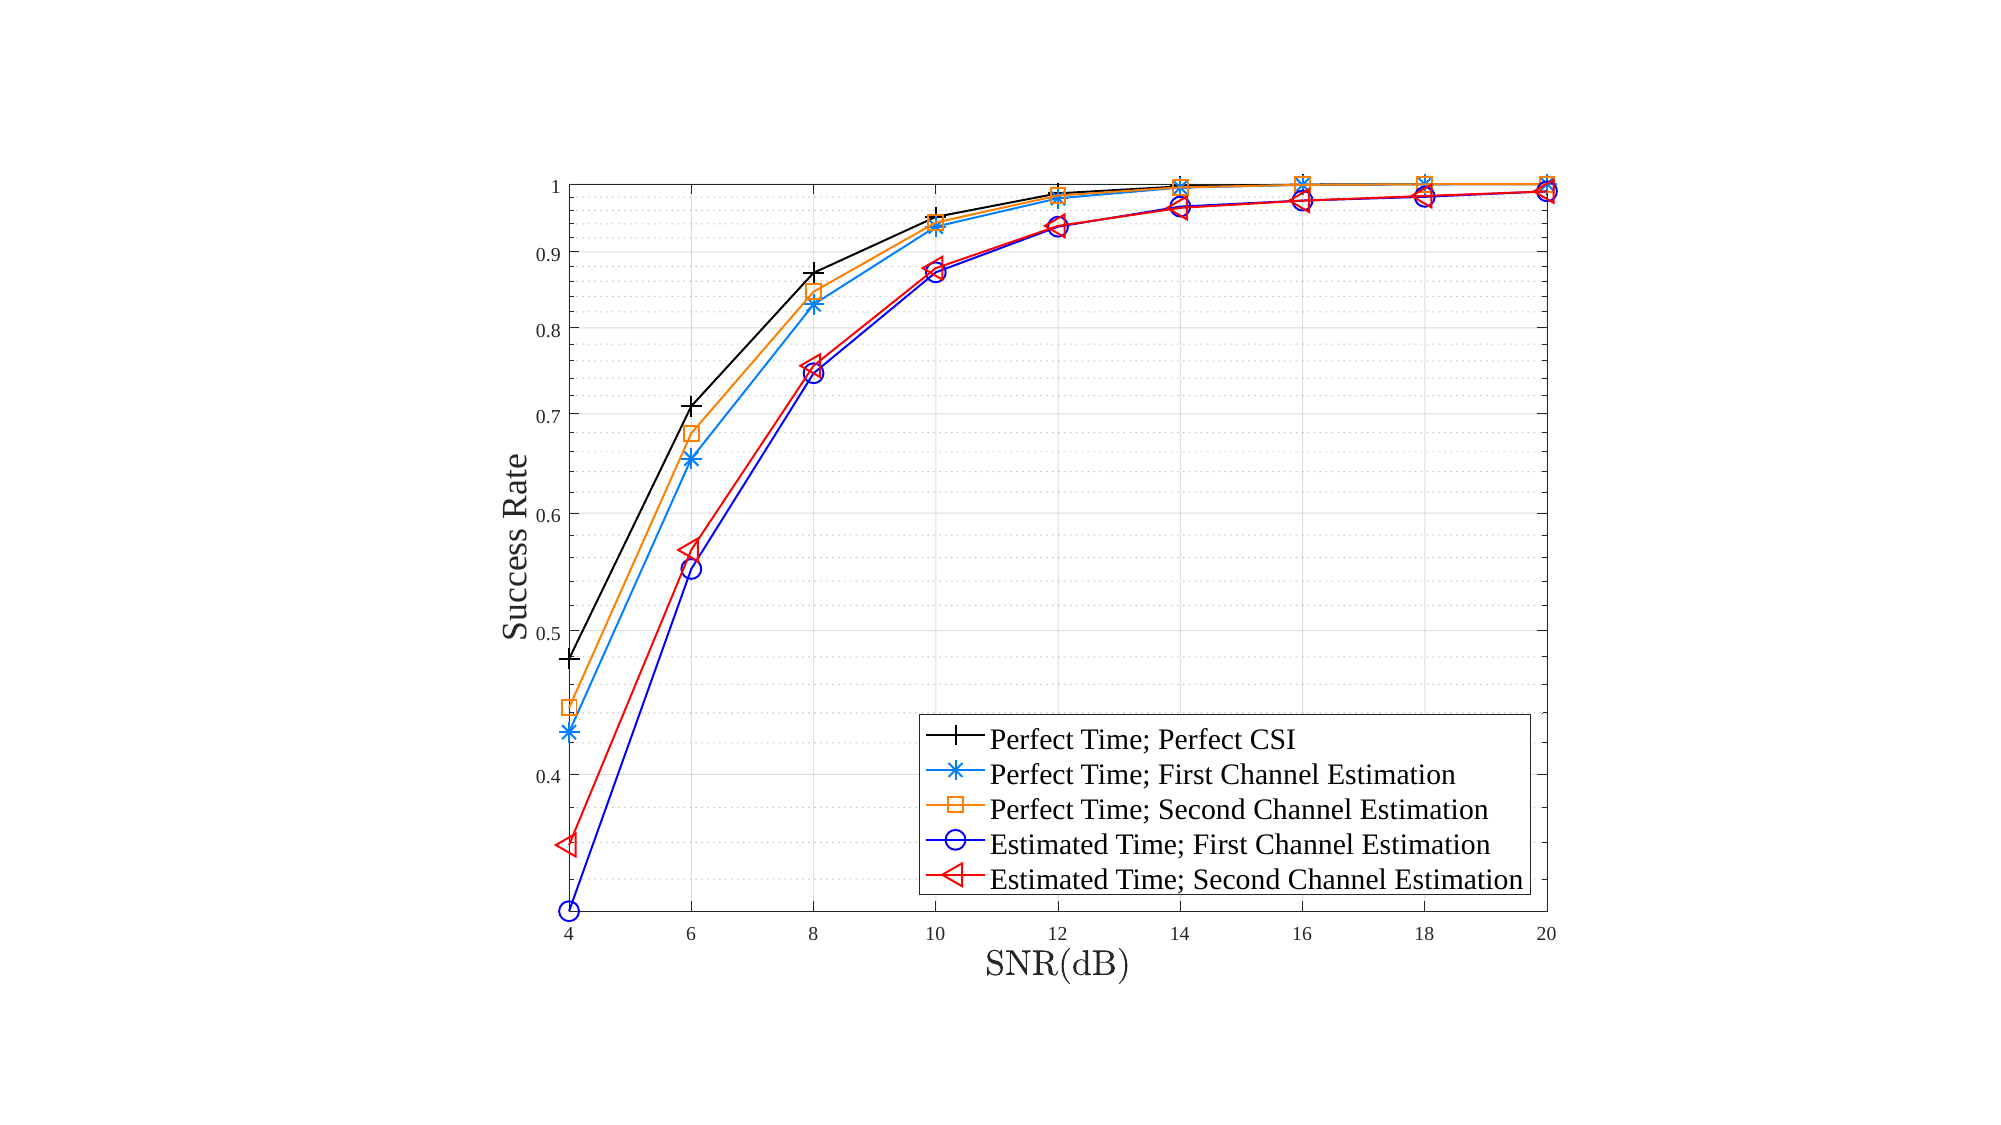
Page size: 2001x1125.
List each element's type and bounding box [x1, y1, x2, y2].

picture [404, 117, 1666, 1008]
